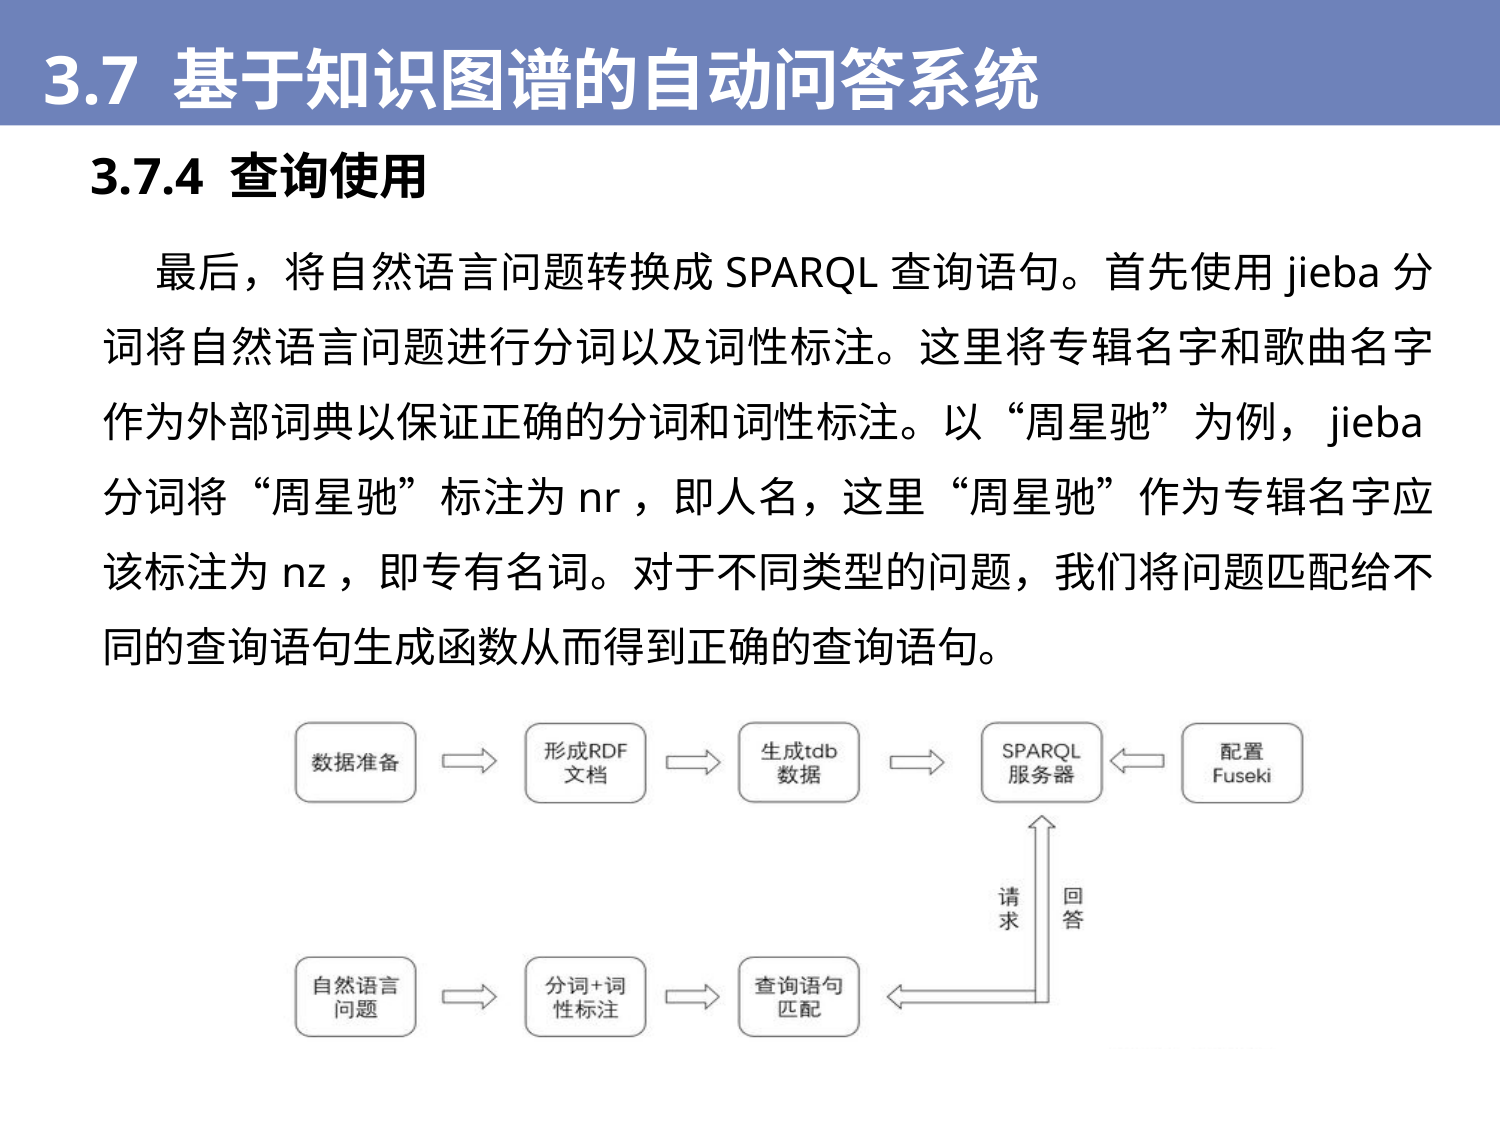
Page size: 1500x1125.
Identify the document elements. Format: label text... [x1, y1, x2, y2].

text_box 3.7.4 查询使用 [75, 137, 445, 213]
text_box 最后，将自然语言问题转换成SPARQL查询语句。首先使用jieba分词将自然语言问题进行分词以及词性标注。这里将专辑名字和歌曲名字作为外部词典以保证正确的分词和词性标注。以“周星驰”为例，jieba分词将“周星驰”标注为nr，即人名，这里“周星驰”作为专辑名字应该标注为nz，即专有名词。对于不同类型的问题，我们将问题匹配给不同的查询语句生成函数从而得到正确的查询语句。 [87, 213, 1449, 678]
picture [259, 678, 1335, 1049]
text_box 3.7 基于知识图谱的自动问答系统 [0, 0, 1500, 126]
